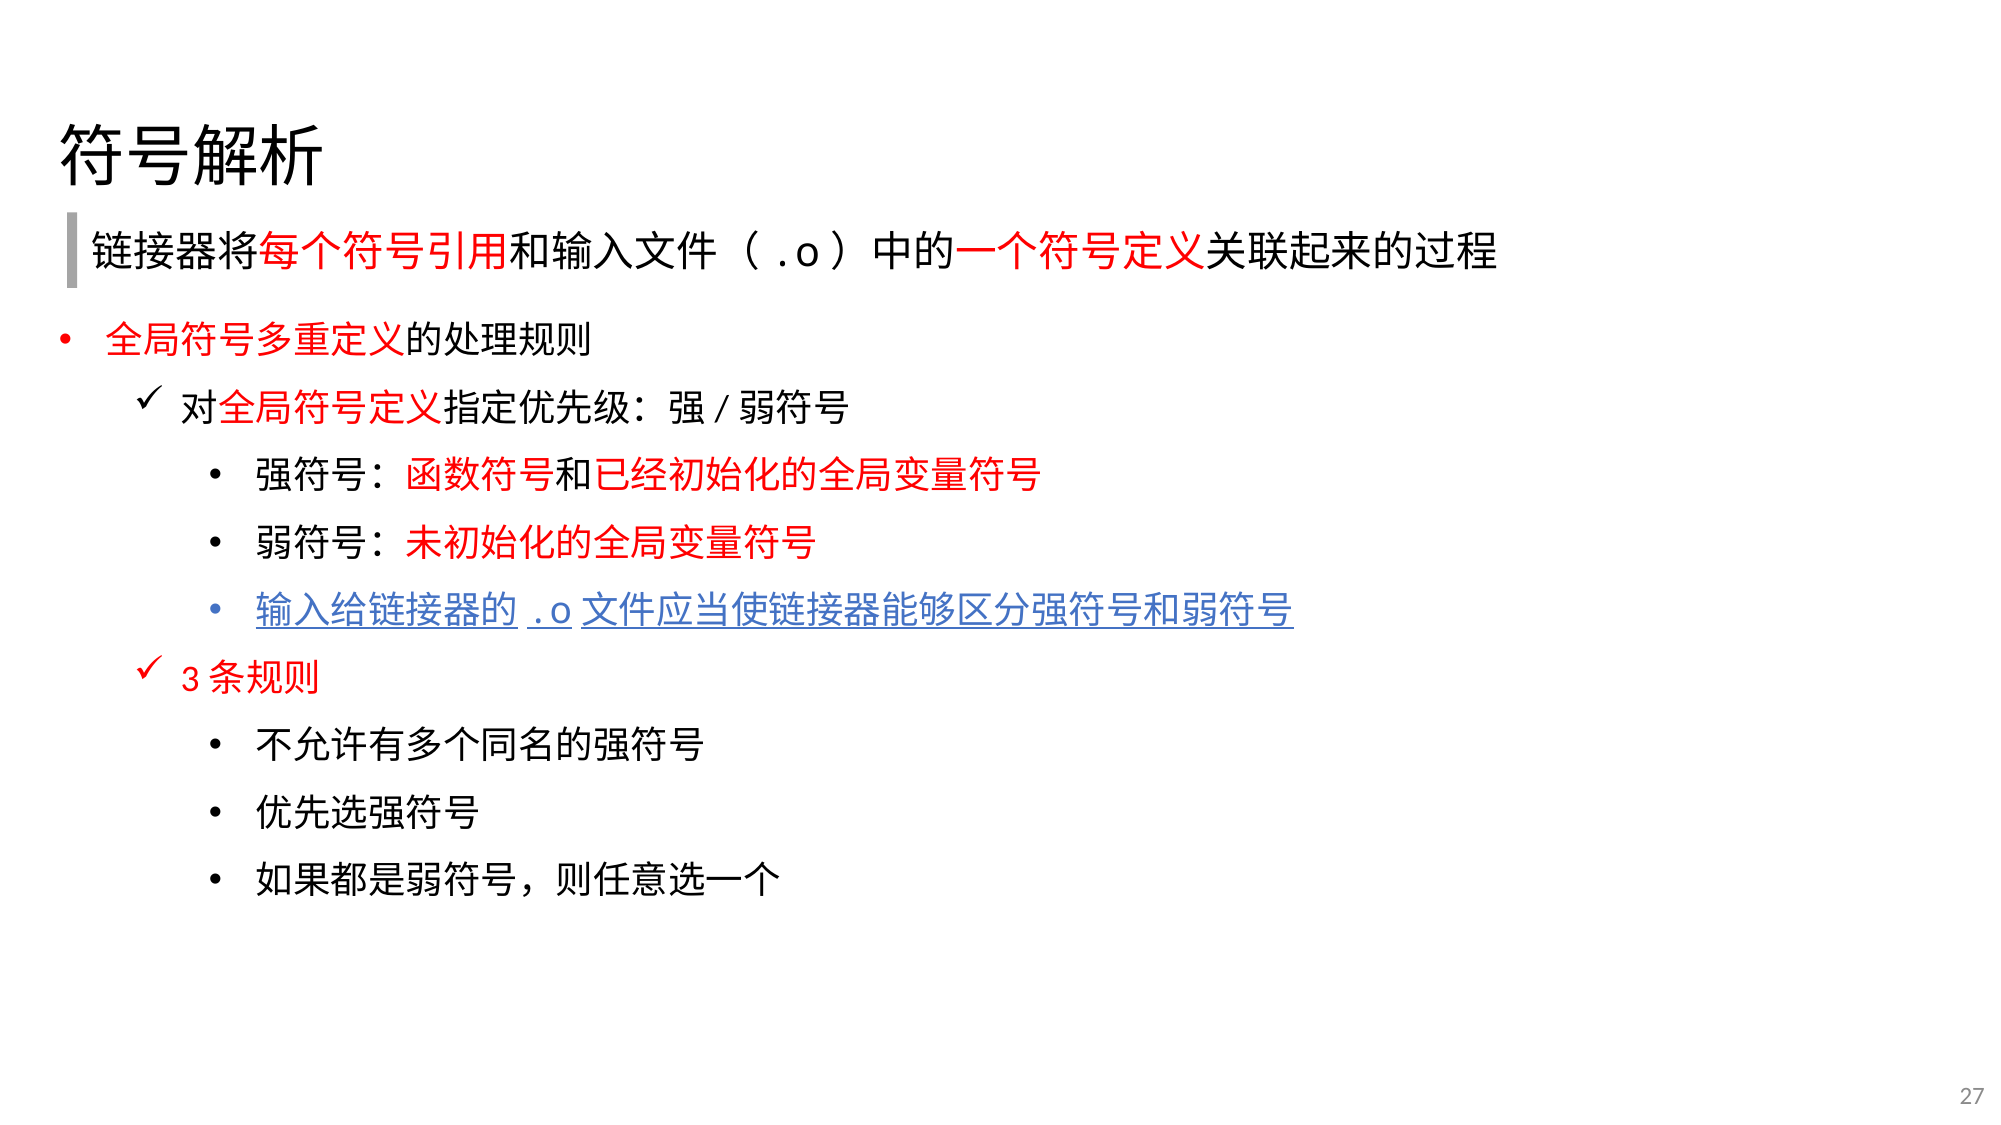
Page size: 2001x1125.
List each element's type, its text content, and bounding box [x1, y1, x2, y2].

text_box 符号解析 [44, 106, 788, 201]
slide_number 27 [1550, 1065, 2000, 1125]
text_box [66, 211, 78, 286]
text_box 链接器将每个符号引用和输入文件（.o）中的一个符号定义关联起来的过程 [78, 211, 1700, 289]
text_box 全局符号多重定义的处理规则 对全局符号定义指定优先级：强/弱符号 强符号：函数符号和已经初始化的全局变量符号 弱符号：未初始化的全局变量符号 输入给链接器的.o文件应当使链接器能够区分强符号和弱符号 3条规则 不允许有多个同名的强符号 优先选强符号 如果都是弱符号，则任意选一个 [44, 286, 1699, 909]
